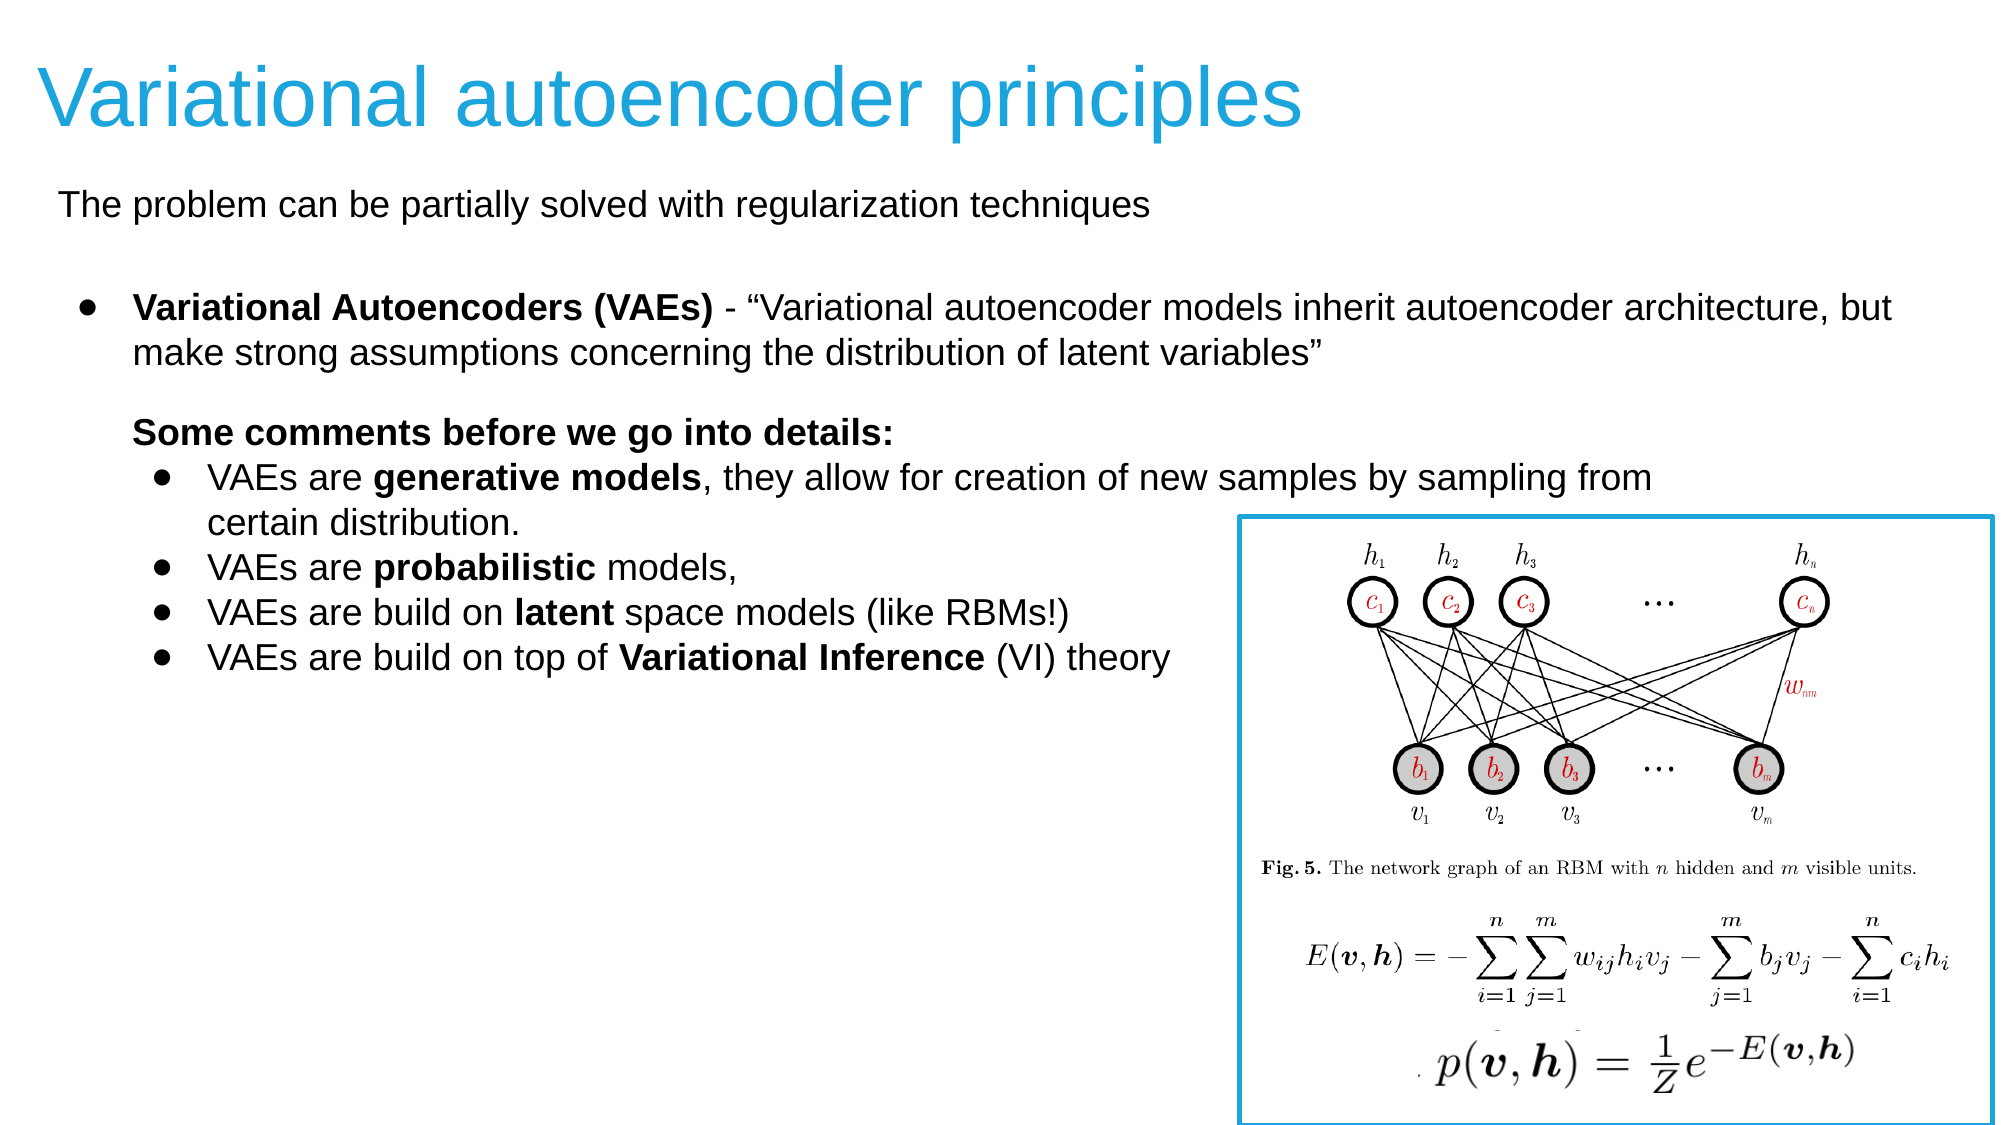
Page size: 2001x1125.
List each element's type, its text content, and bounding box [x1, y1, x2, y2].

text_box [1239, 516, 1993, 1125]
text_box Some comments before we go into details: VAEs are generative models, they allow for creation of new samples by sampling from certain distribution. VAEs are probabilistic models, VAEs are build on latent space models (like RBMs!) VAEs are build on top of Variational Inference (VI) theory [117, 439, 1683, 692]
picture [1249, 528, 1927, 880]
title Variational autoencoder principles [22, 29, 1887, 155]
picture [1418, 1030, 1871, 1125]
picture [1282, 898, 1961, 1020]
text_box The problem can be partially solved with regularization techniques [42, 164, 1658, 268]
text_box Variational Autoencoders (VAEs) - “Variational autoencoder models inherit autoencoder architecture, but make strong assumptions concerning the distribution of latent variables” [42, 268, 1973, 440]
